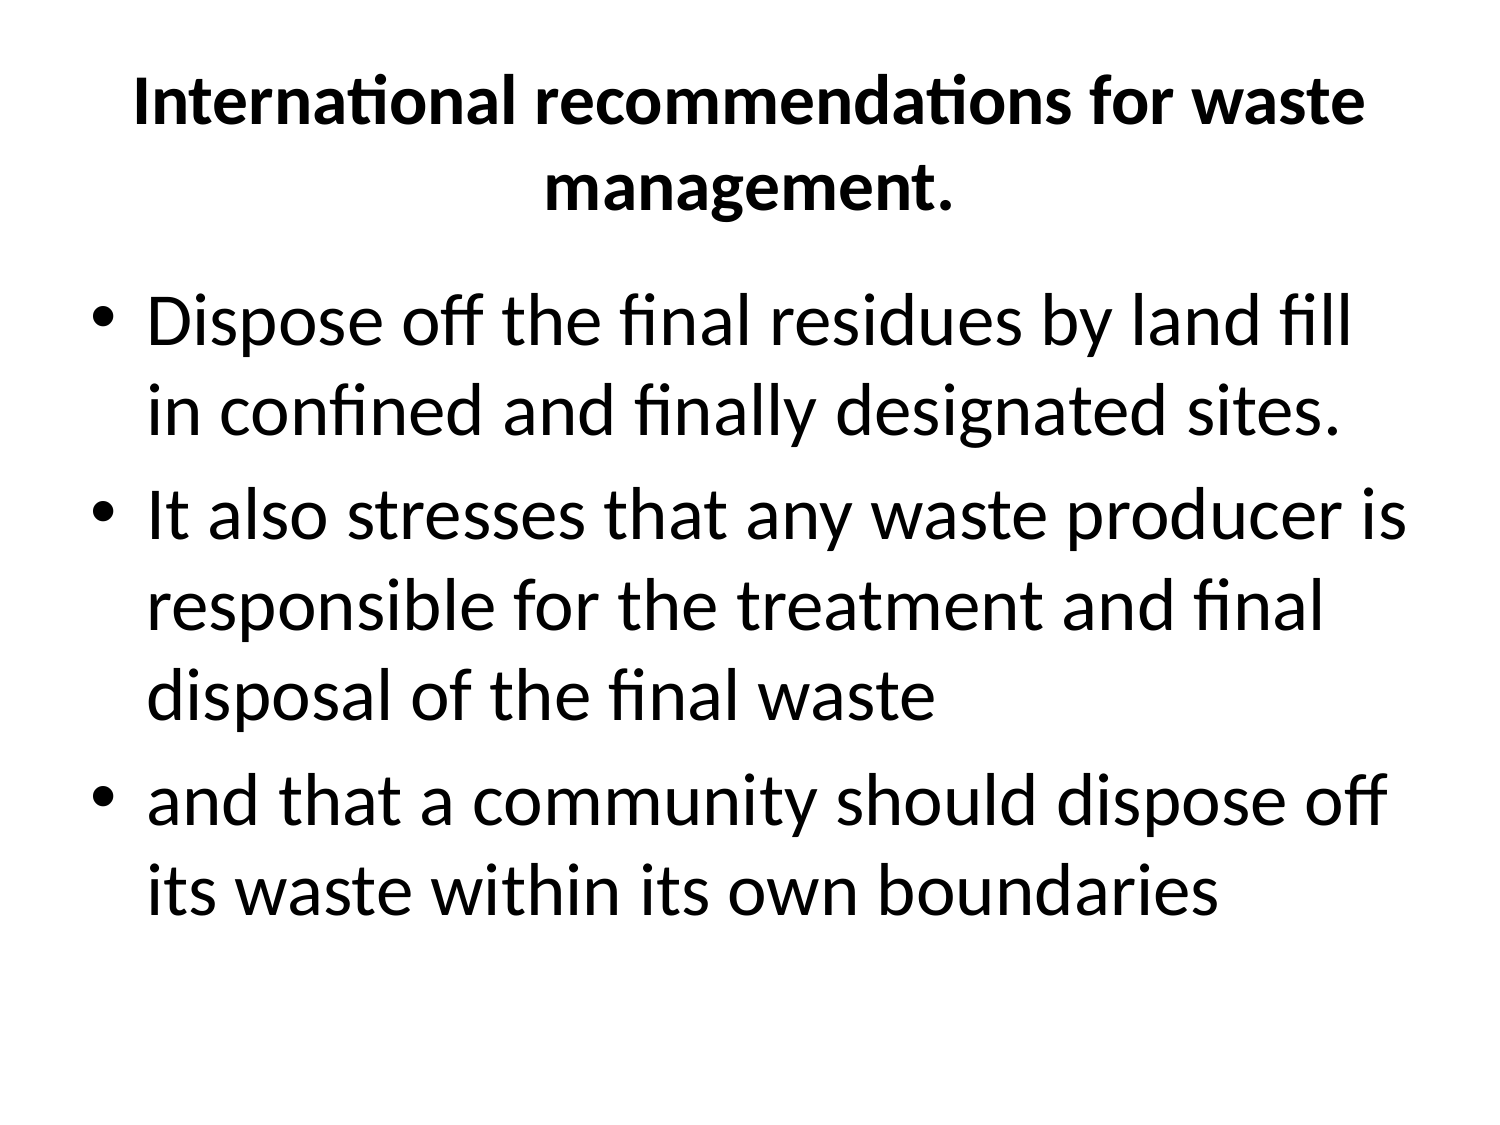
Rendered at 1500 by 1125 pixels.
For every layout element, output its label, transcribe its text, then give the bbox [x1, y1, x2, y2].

list Dispose off the final residues by land fill in confined and finally designated sites. It also stresses that any waste producer is responsible for the treatment and final disposal of the final waste and that a community should dispose off its waste within its own boundaries [75, 262, 1425, 1005]
title International recommendations for waste management. [75, 45, 1425, 233]
